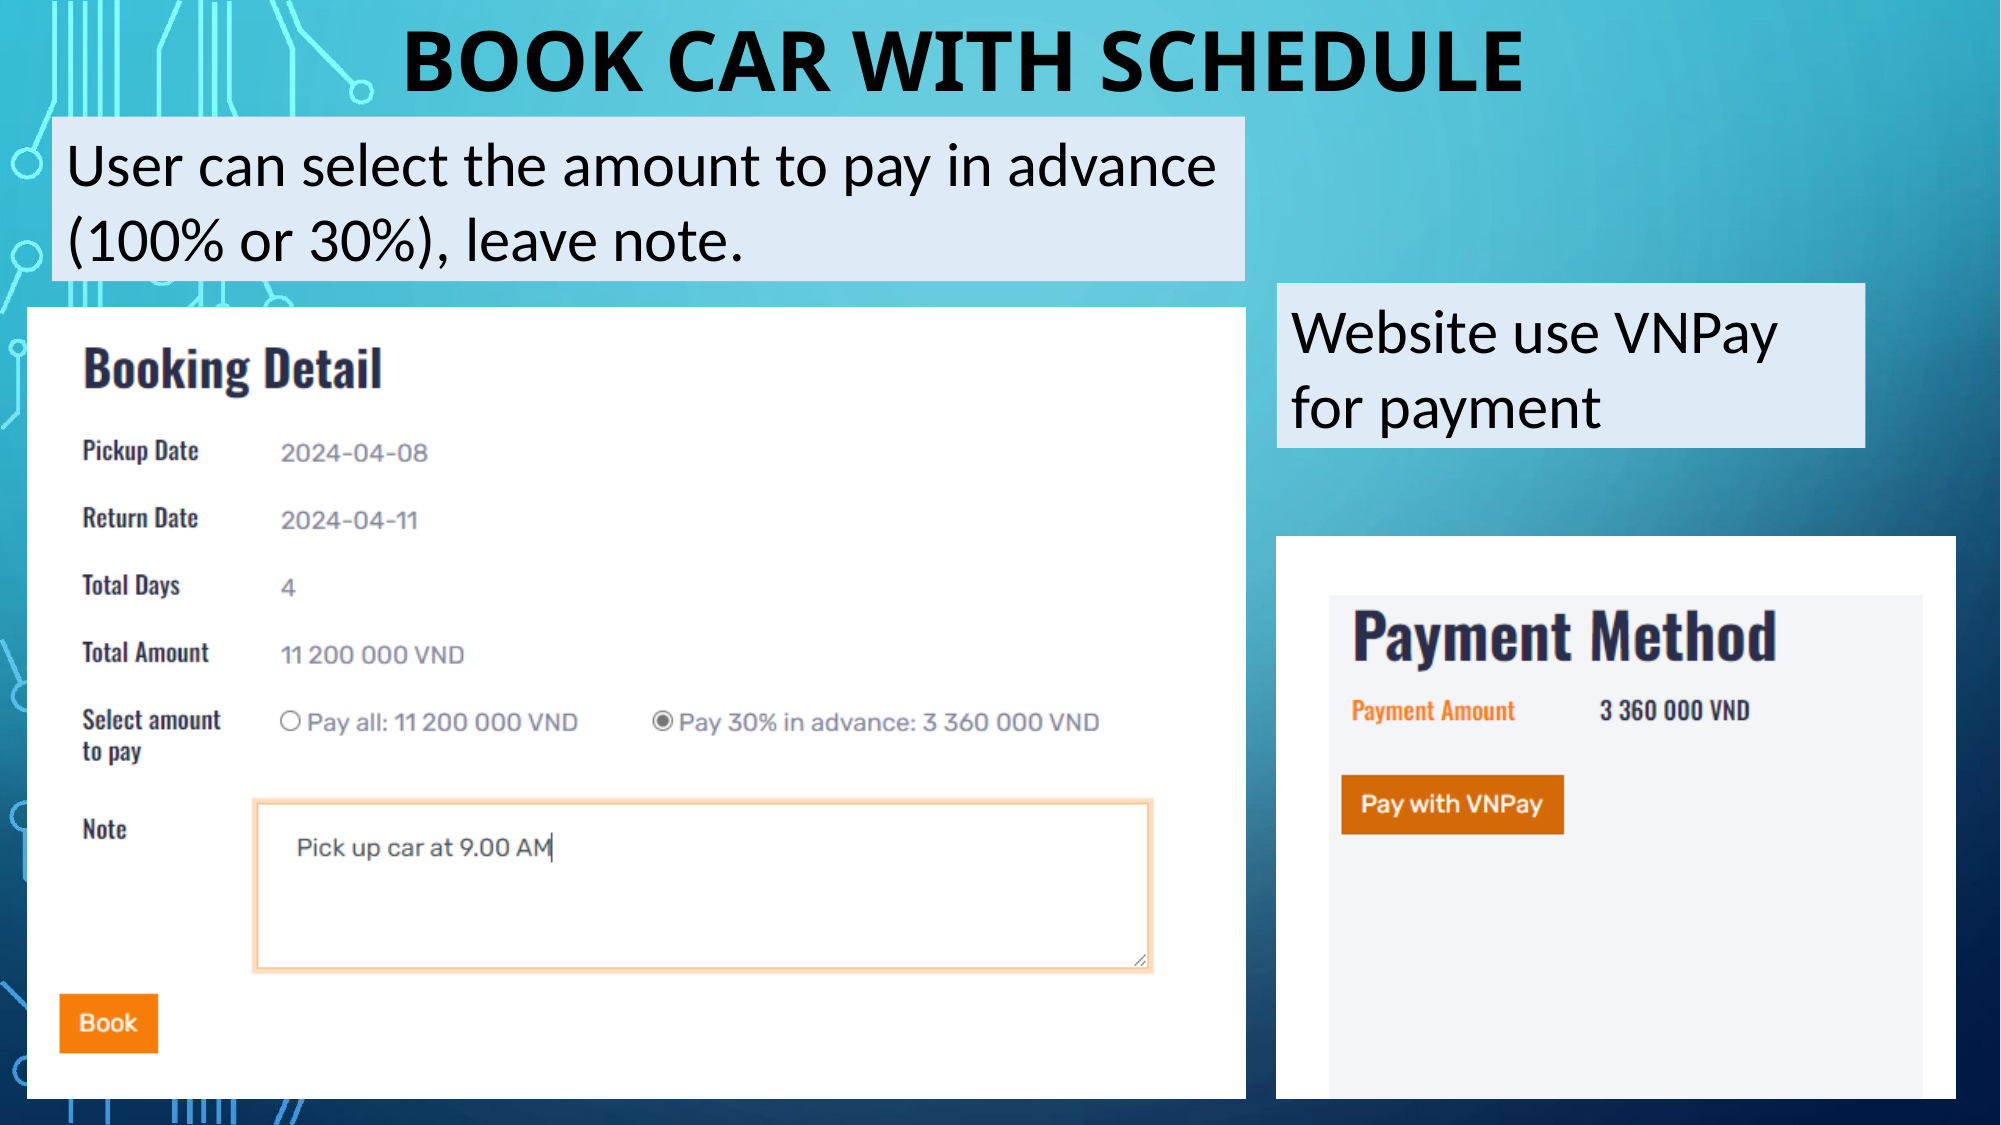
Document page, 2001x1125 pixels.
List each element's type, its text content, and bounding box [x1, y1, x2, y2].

title BOOK CAR WITH SCHEDULE [213, 0, 1714, 117]
picture [0, 0, 2001, 1125]
text_box User can select the amount to pay in advance (100% or 30%), leave note. [52, 116, 1245, 282]
text_box Website use VNPay for payment [1276, 283, 1866, 448]
